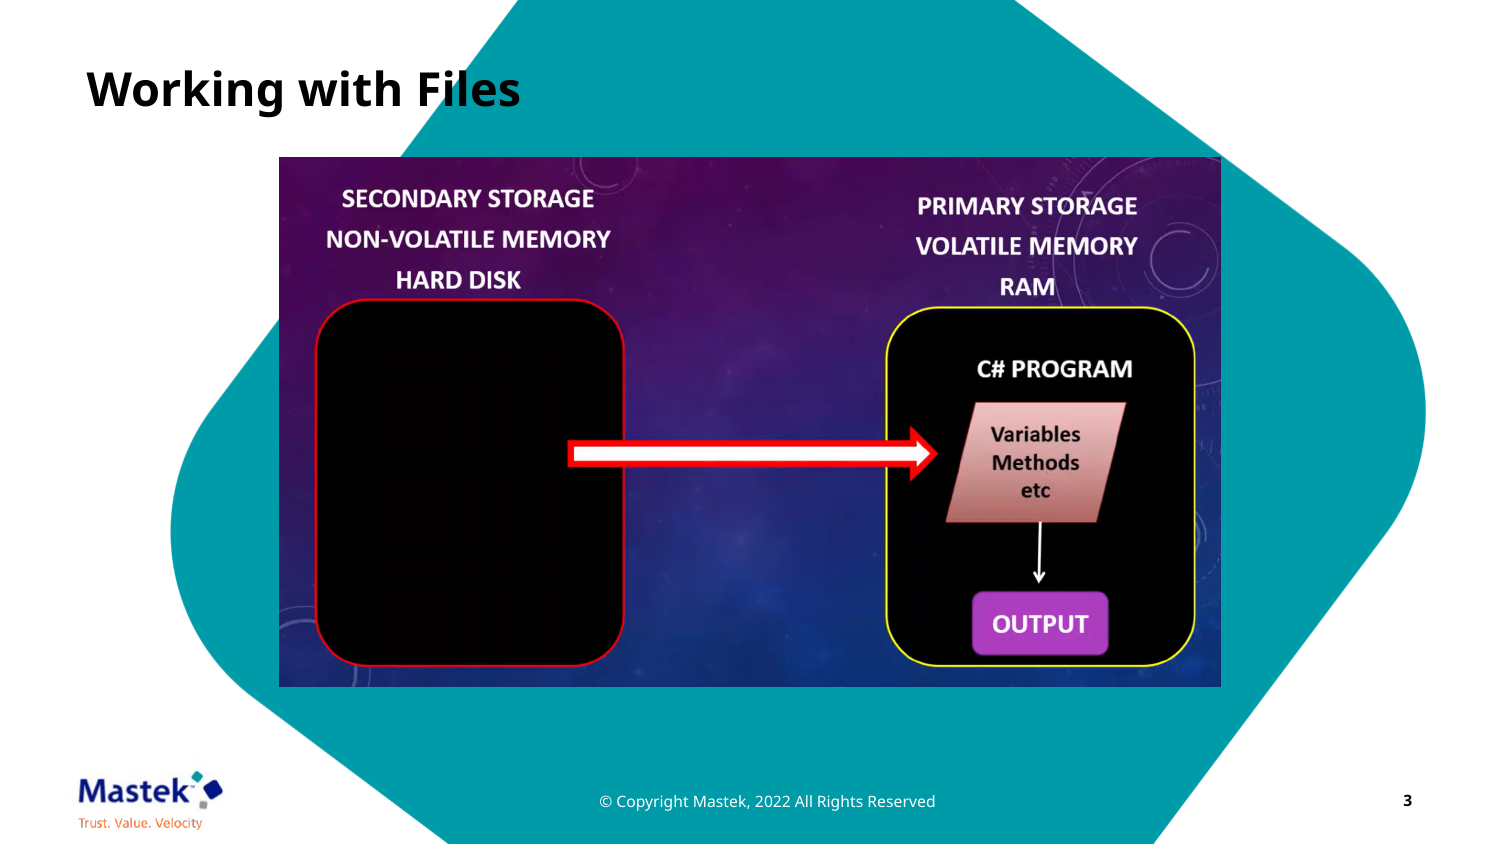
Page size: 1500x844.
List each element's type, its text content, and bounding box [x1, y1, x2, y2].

picture [0, 0, 1500, 844]
list Working with Files [73, 53, 1427, 116]
